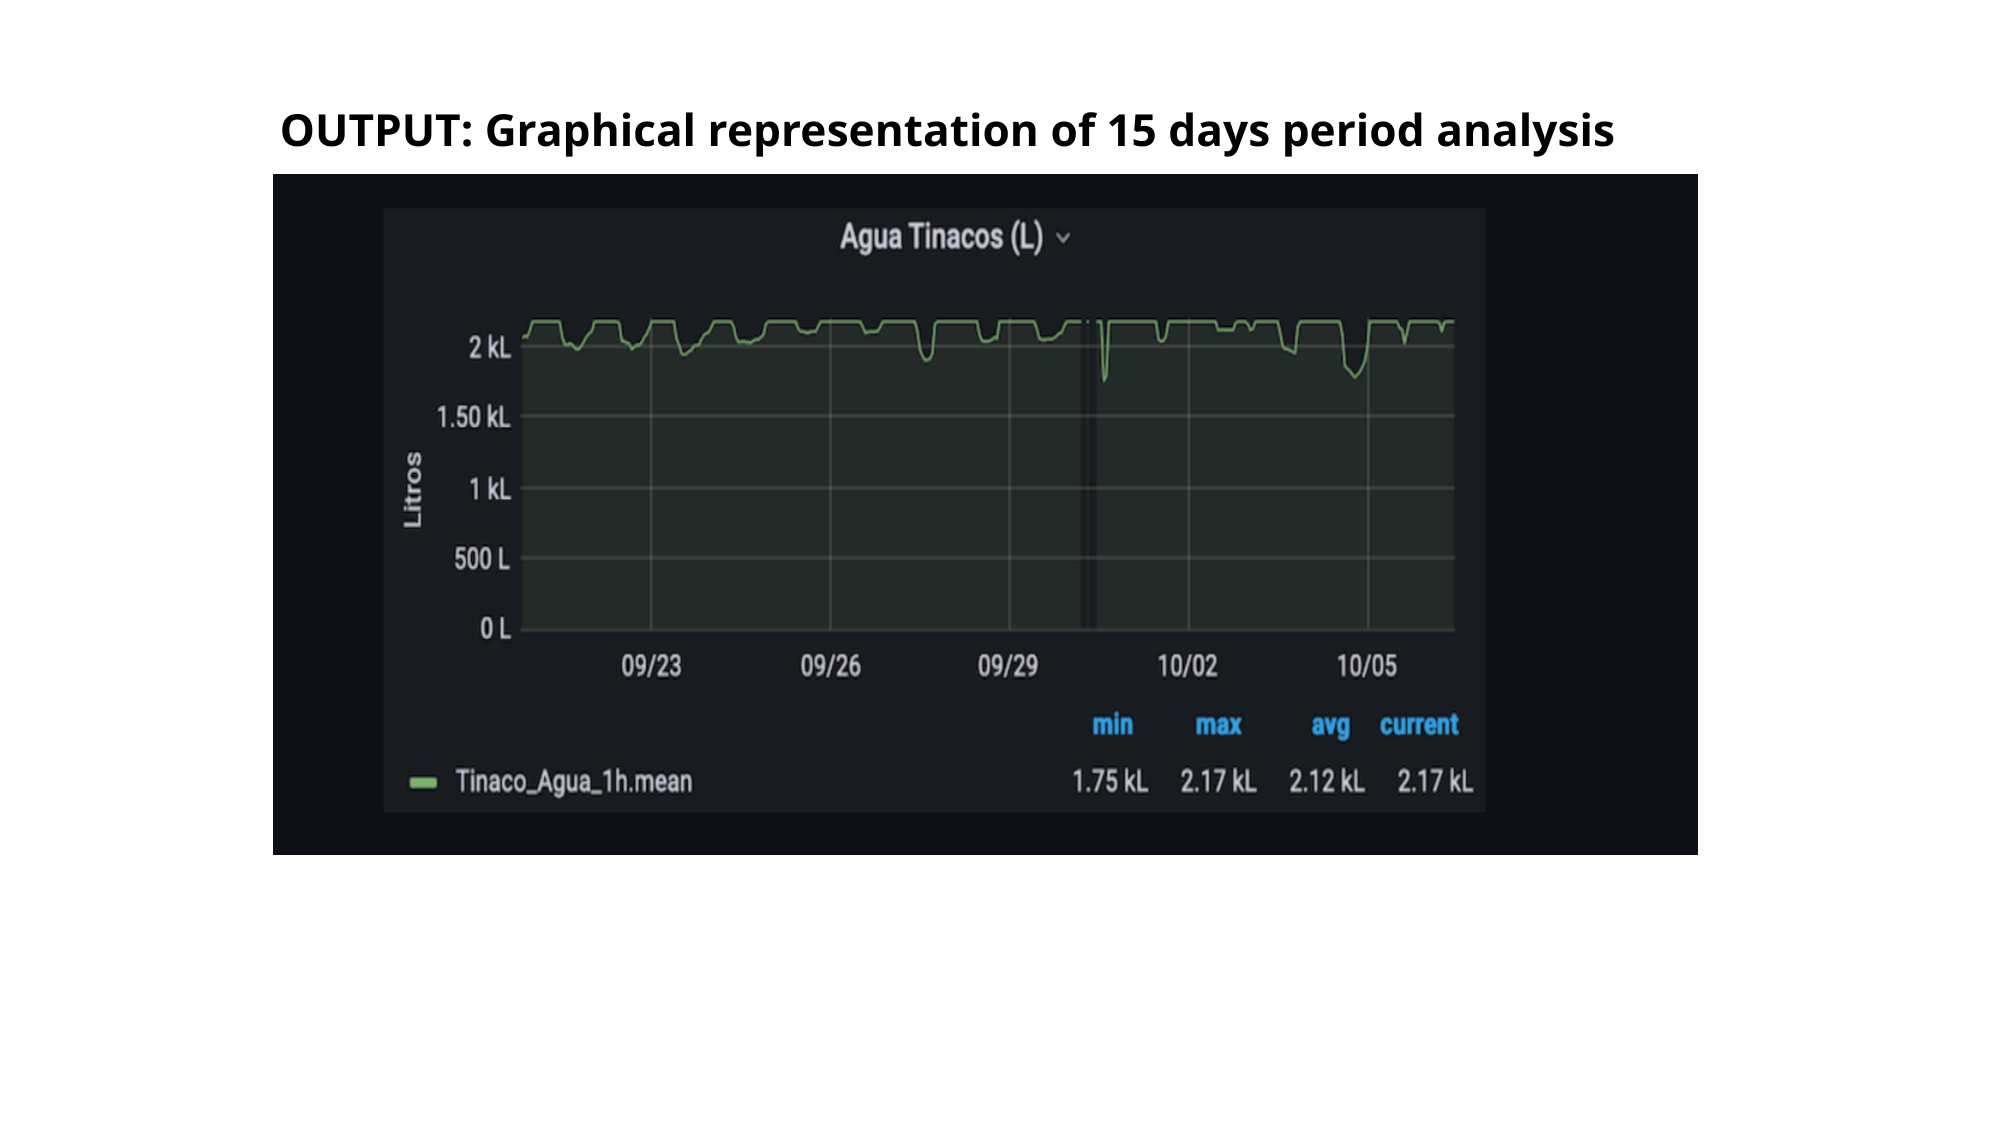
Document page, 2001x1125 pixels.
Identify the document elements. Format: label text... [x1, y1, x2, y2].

picture [273, 174, 1698, 855]
text_box OUTPUT: Graphical representation of 15 days period analysis [197, 71, 1698, 164]
